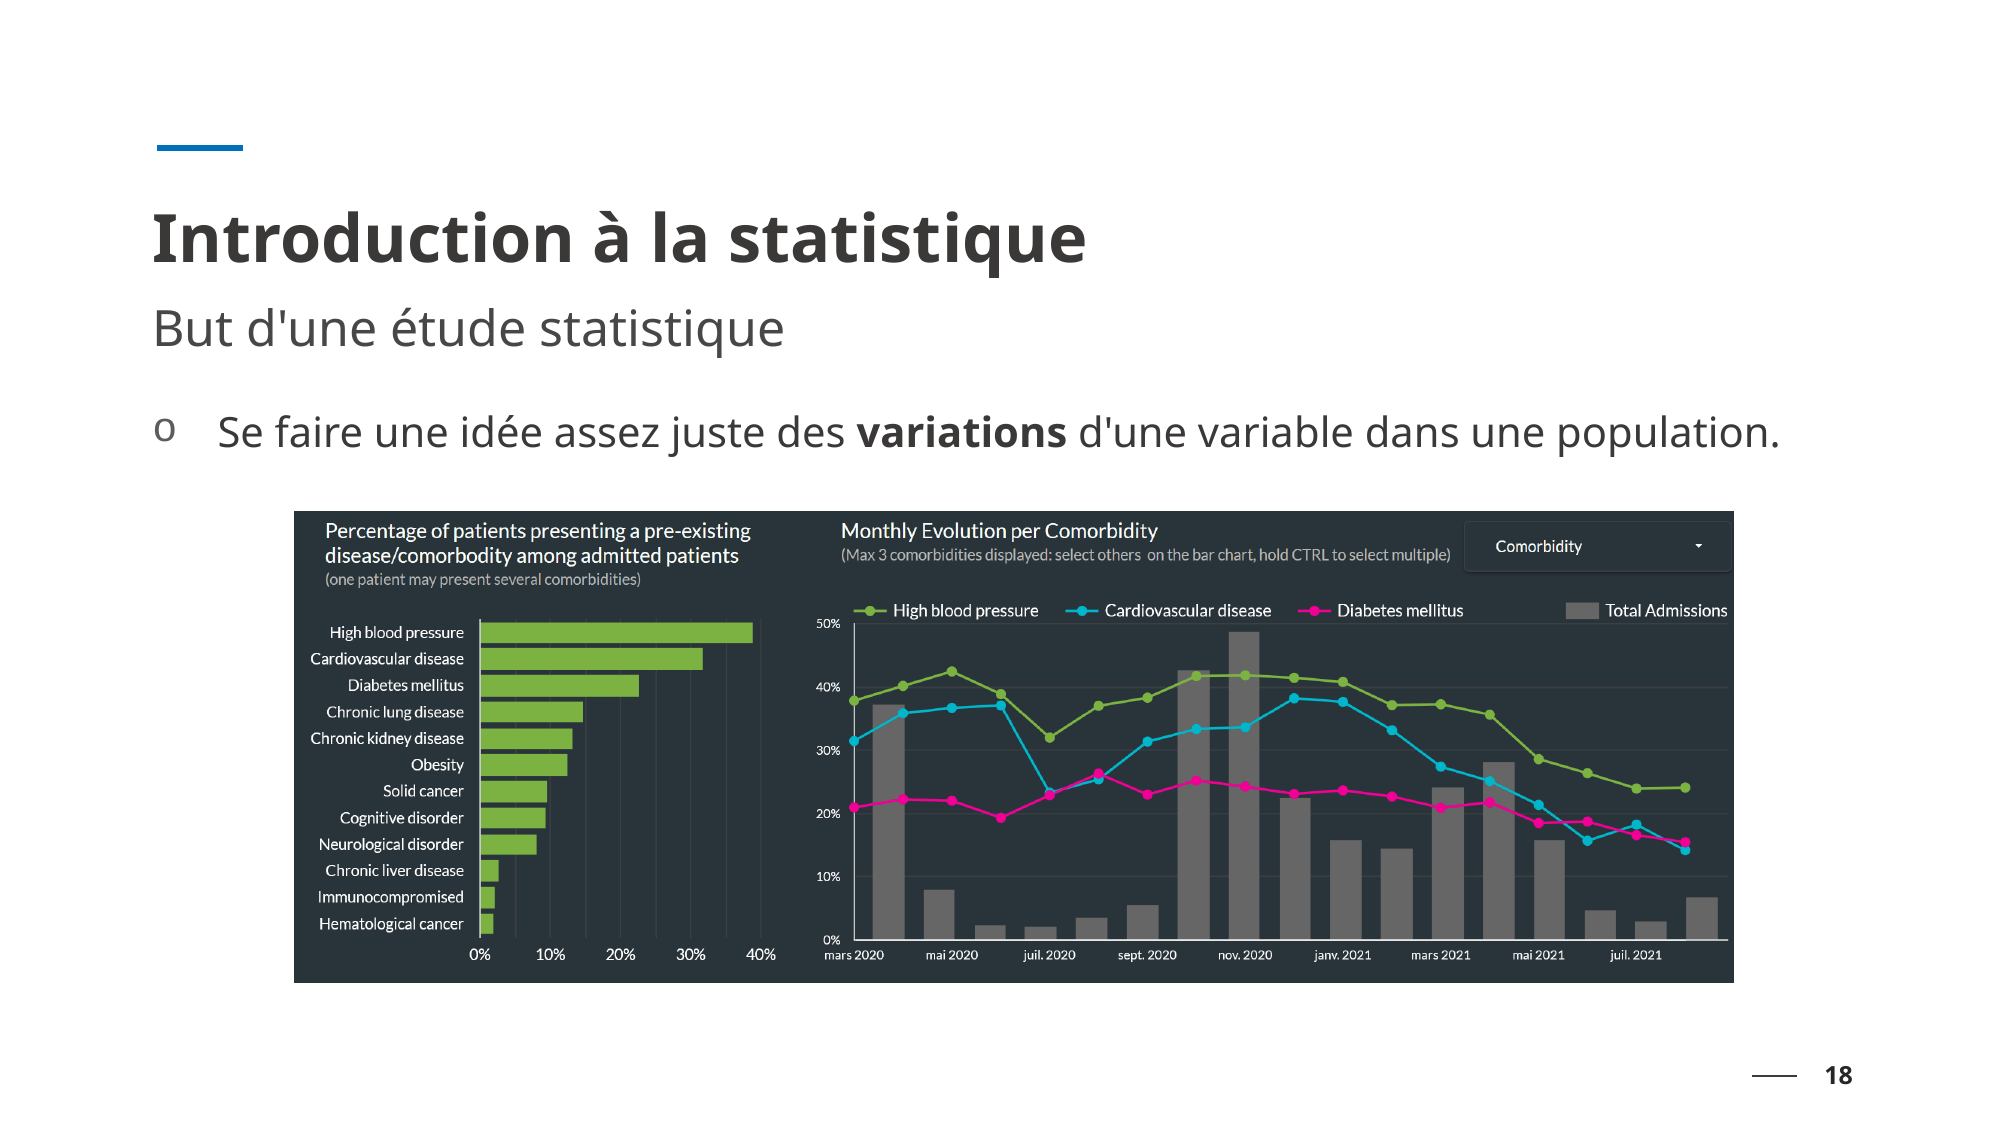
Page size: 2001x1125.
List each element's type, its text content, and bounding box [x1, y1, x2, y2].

slide_number 18 [1809, 1046, 1899, 1107]
list Se faire une idée assez juste des variations d'une variable dans une population. [137, 398, 1863, 994]
list But d'une étude statistique [137, 304, 1863, 350]
picture [294, 511, 1734, 983]
title Introduction à la statistique [137, 131, 1863, 304]
